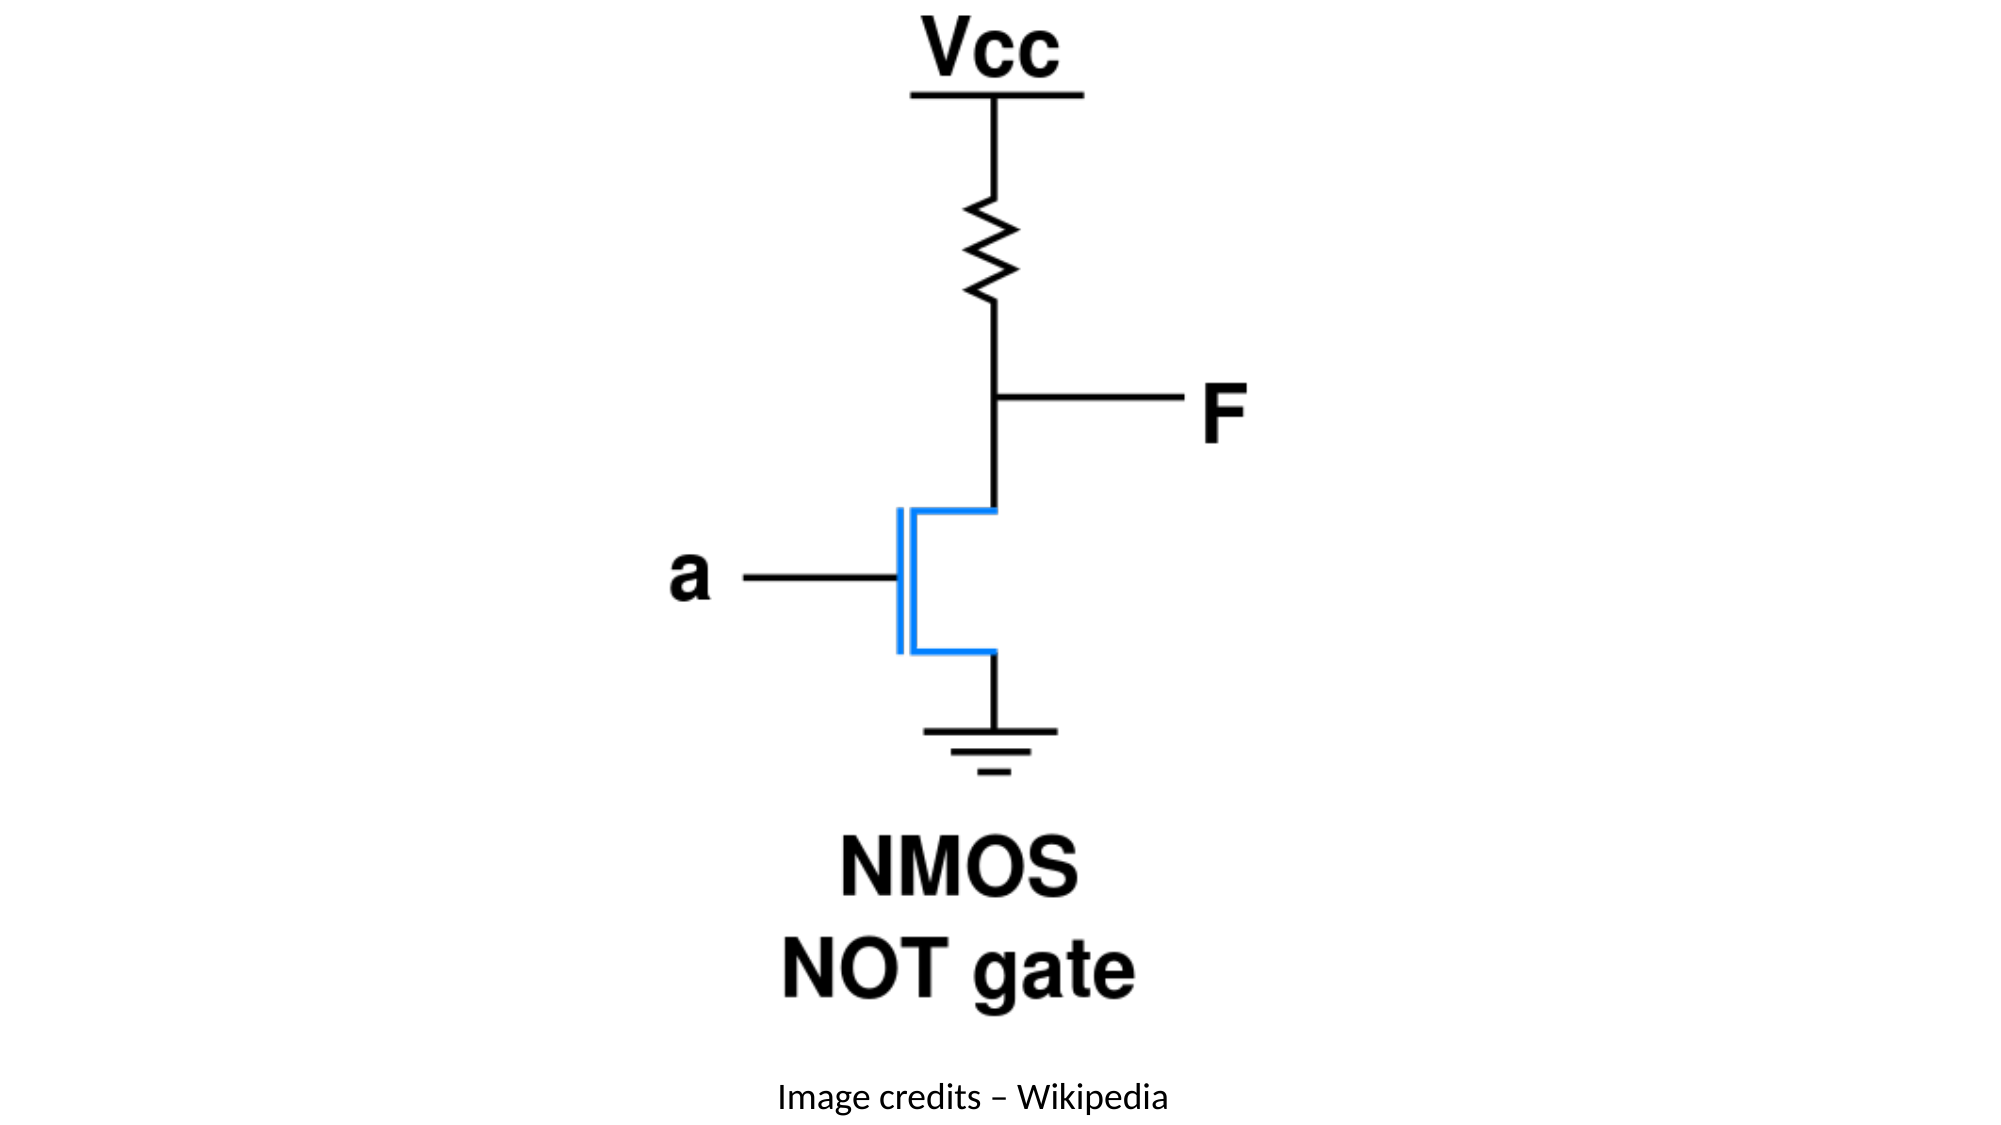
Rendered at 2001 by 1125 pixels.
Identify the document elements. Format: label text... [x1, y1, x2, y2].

picture [663, 0, 1266, 1024]
text_box Image credits – Wikipedia [762, 1064, 1432, 1125]
